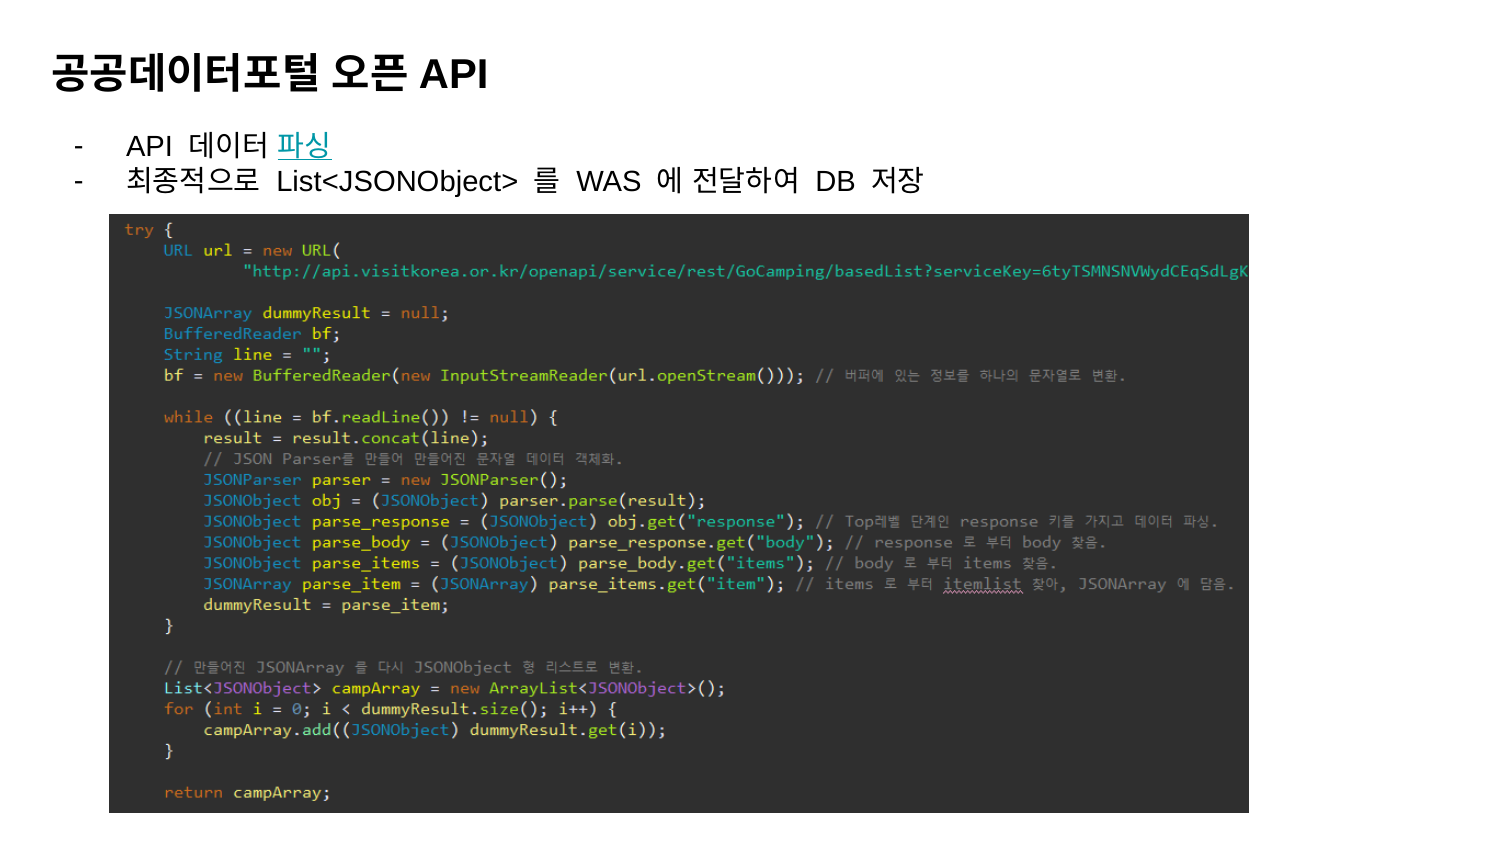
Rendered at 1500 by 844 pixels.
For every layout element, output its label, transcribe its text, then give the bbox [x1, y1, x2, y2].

picture [109, 213, 1249, 813]
text_box API 데이터 파싱 최종적으로 List<JSONObject> 를 WAS 에 전달하여 DB 저장 [36, 112, 966, 213]
text_box 공공데이터포털 오픈API [35, 31, 901, 112]
